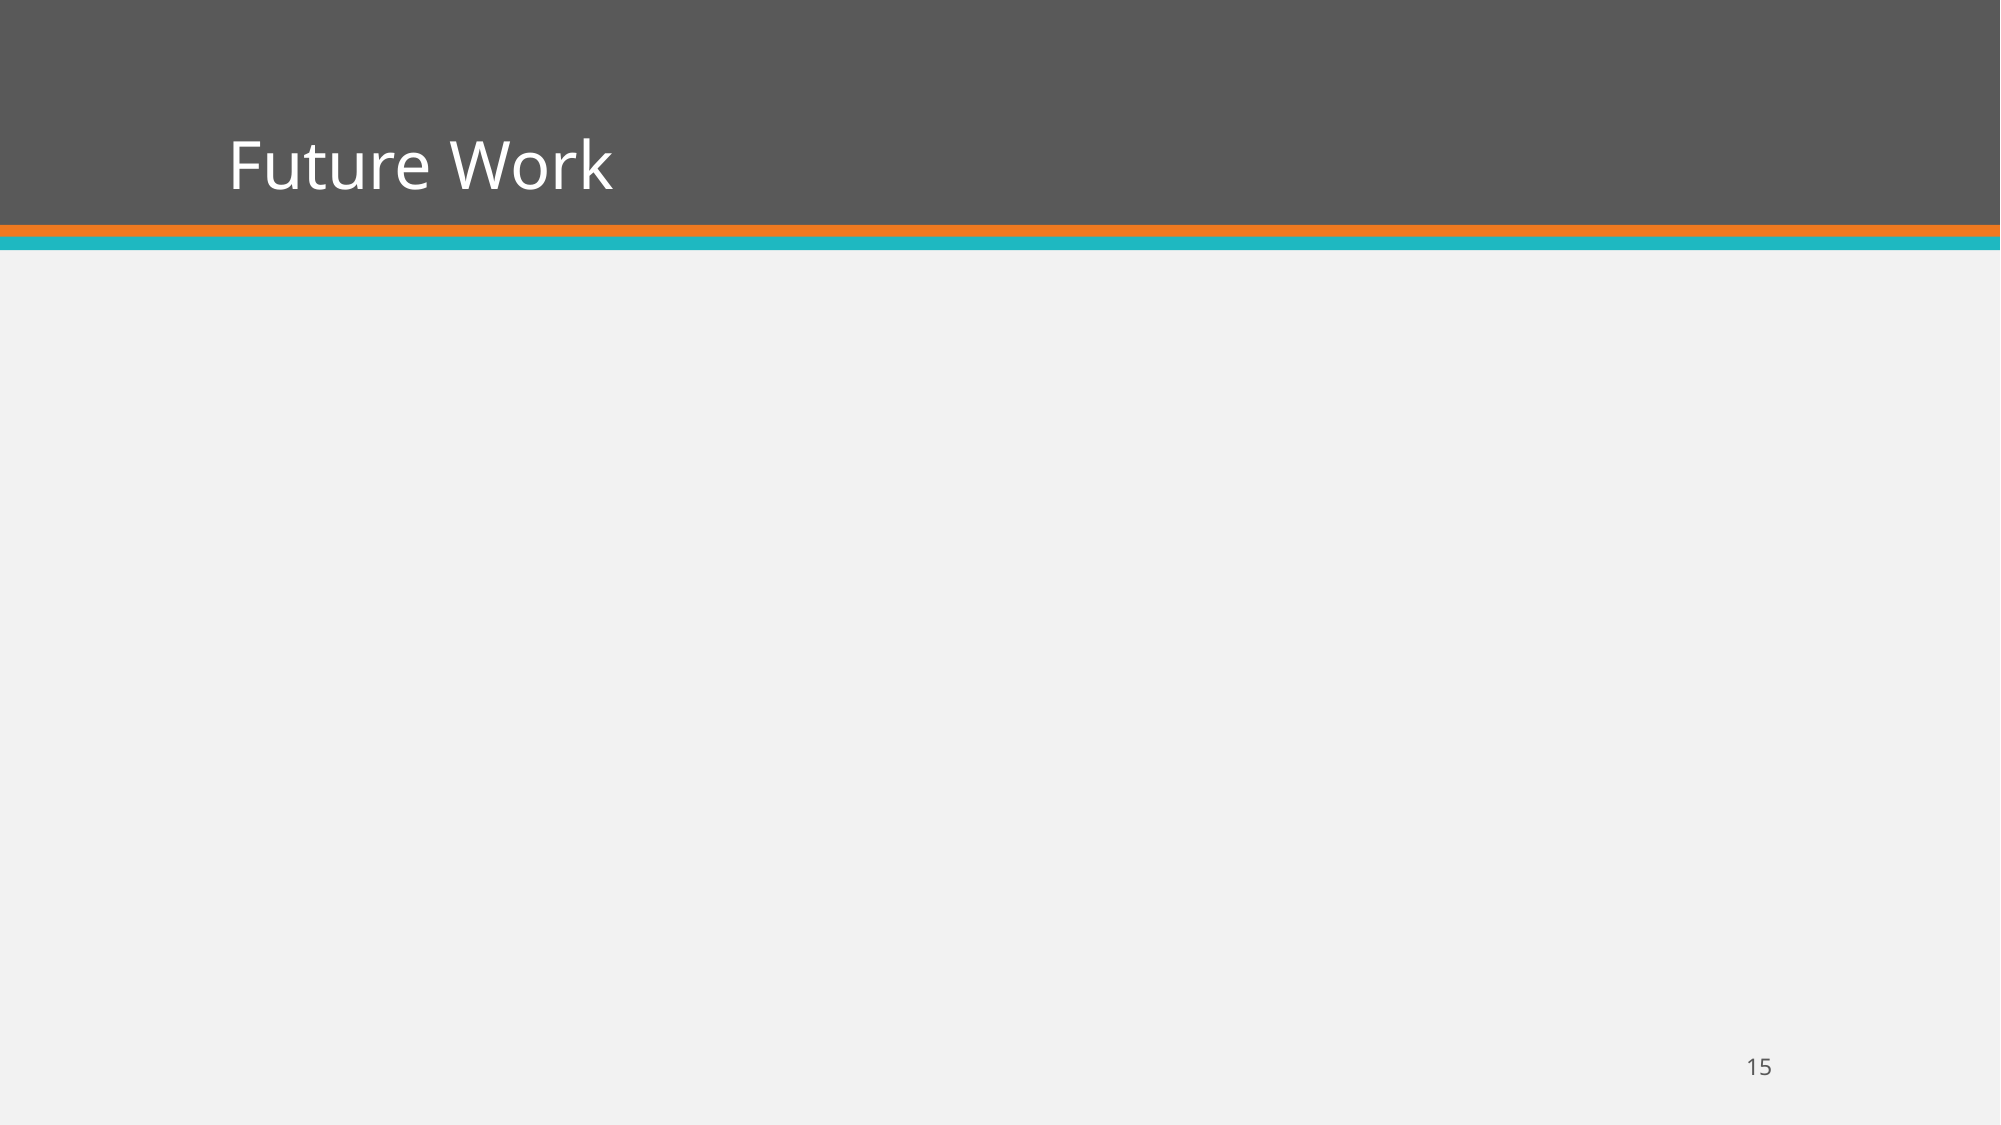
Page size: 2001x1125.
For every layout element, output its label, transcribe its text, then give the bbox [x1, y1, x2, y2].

slide_number 15 [1562, 1045, 1788, 1091]
title Future Work [212, 41, 1788, 212]
